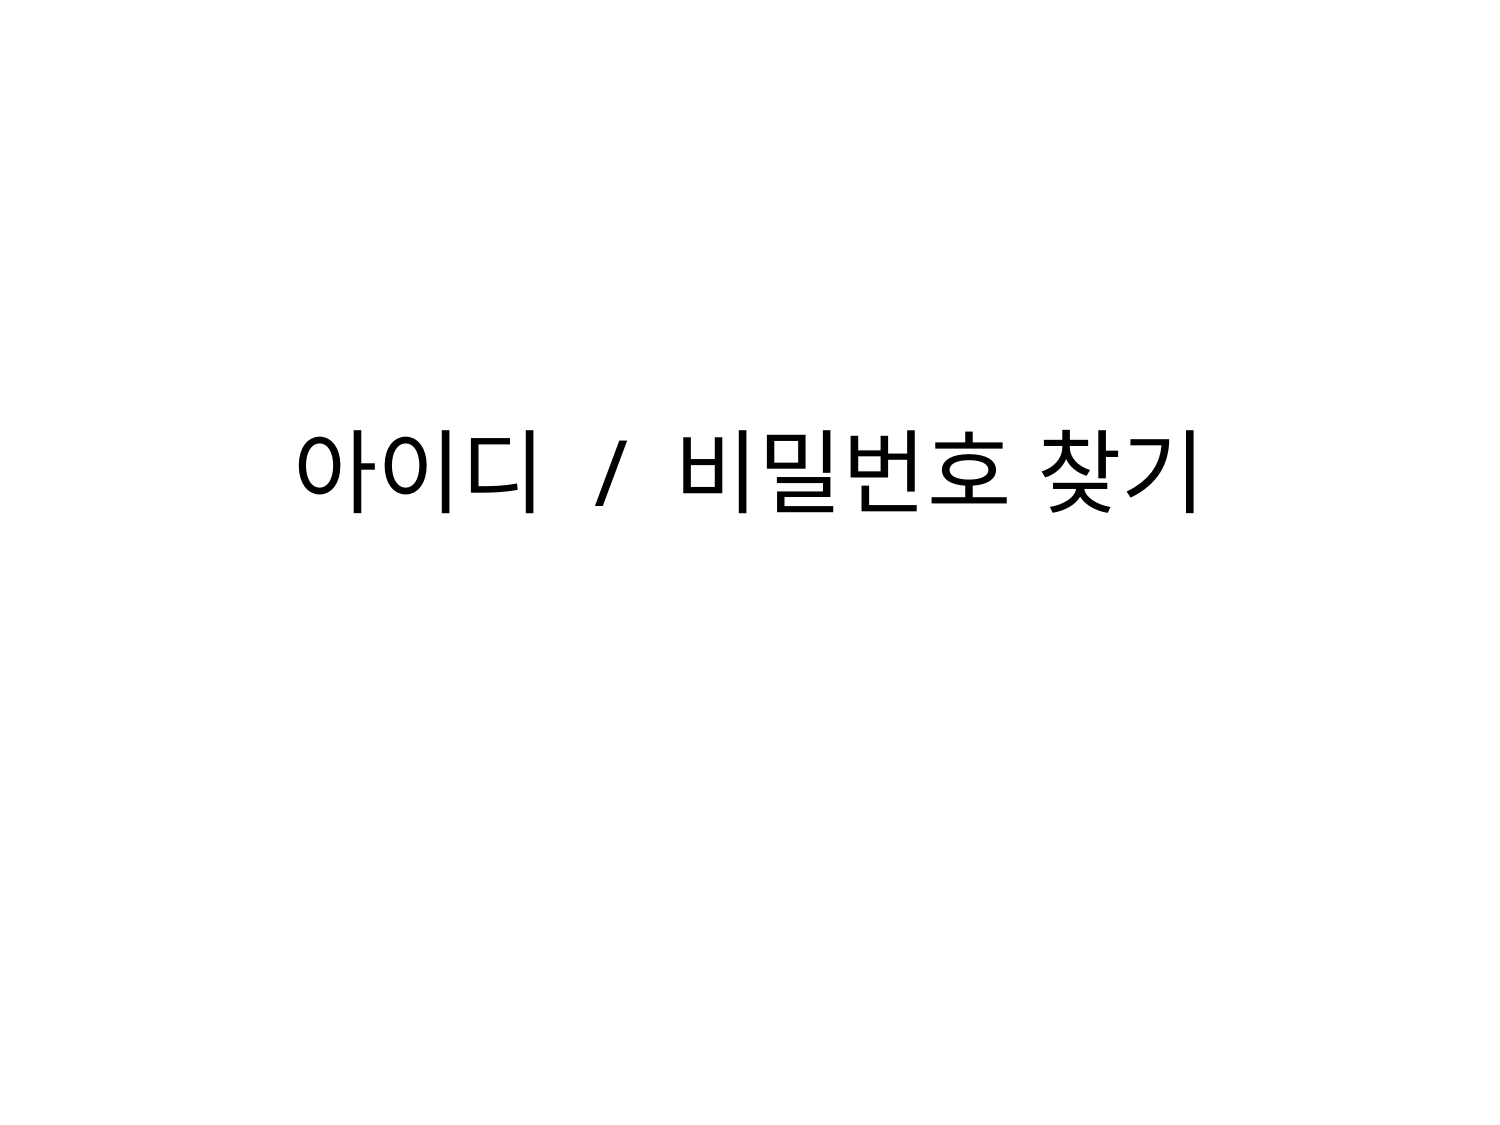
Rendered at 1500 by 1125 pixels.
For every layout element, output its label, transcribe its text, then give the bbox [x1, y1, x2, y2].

title 아이디 / 비밀번호 찾기 [112, 349, 1388, 591]
